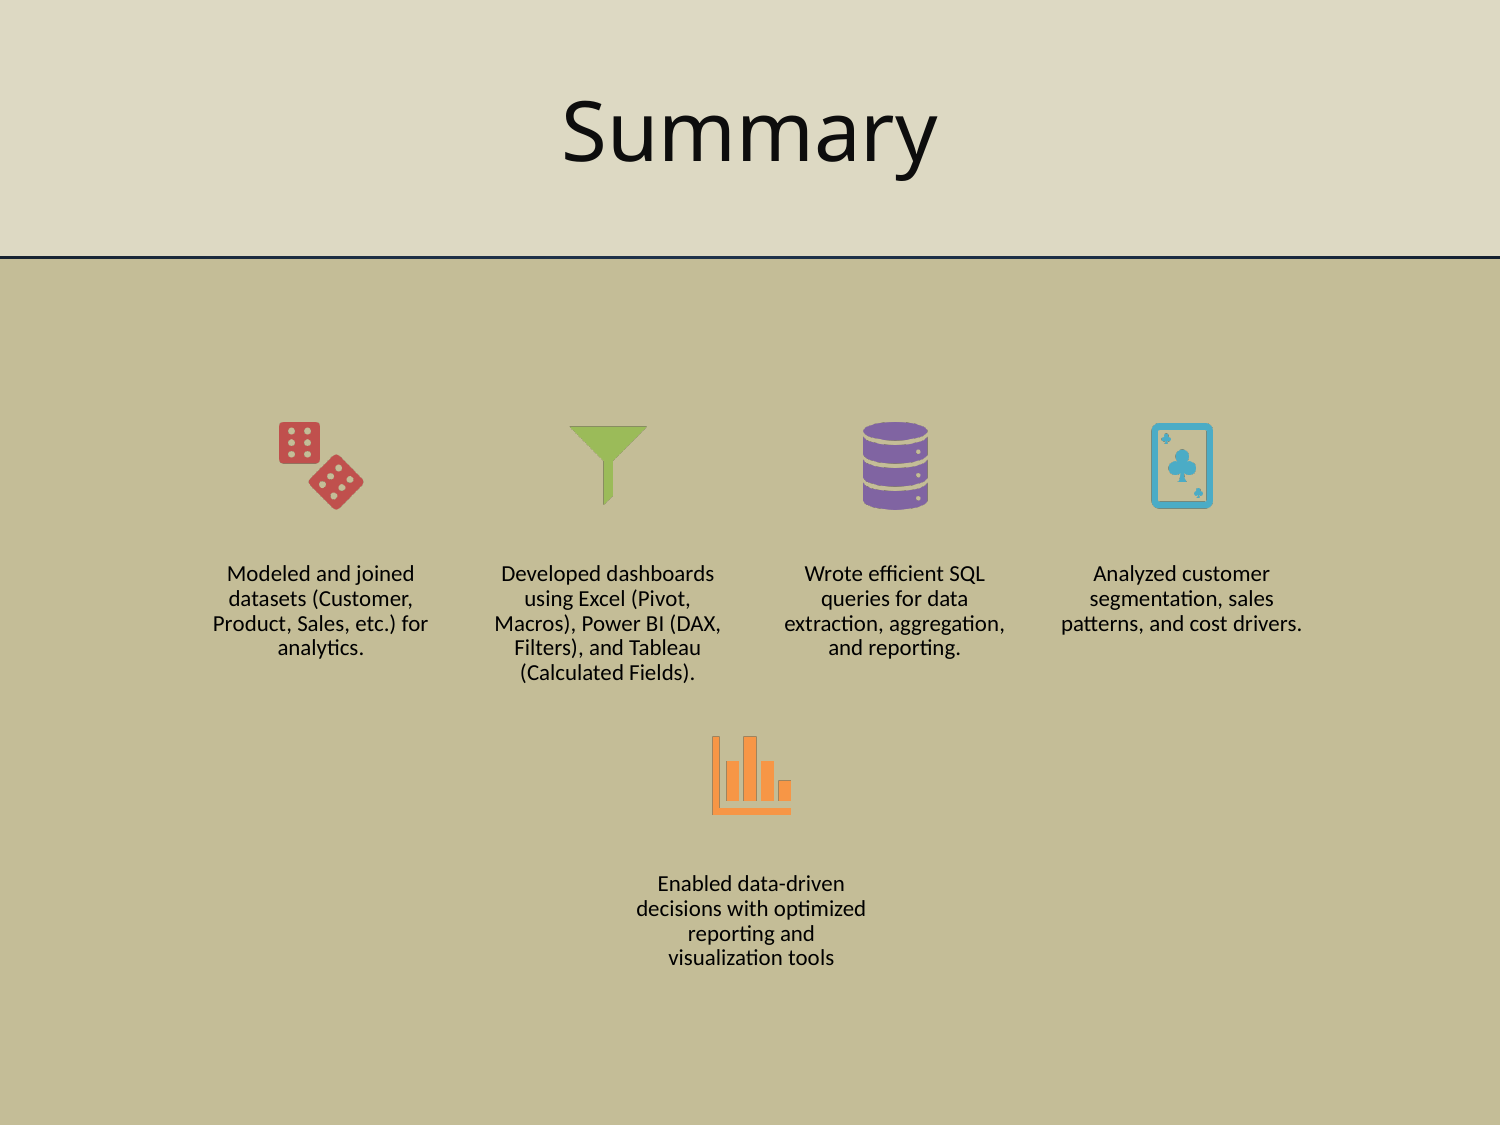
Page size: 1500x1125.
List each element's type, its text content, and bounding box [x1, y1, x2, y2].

text_box [0, 261, 1500, 1125]
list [78, 346, 1424, 1035]
title Summary [0, 0, 1500, 256]
text_box [0, 256, 1500, 261]
